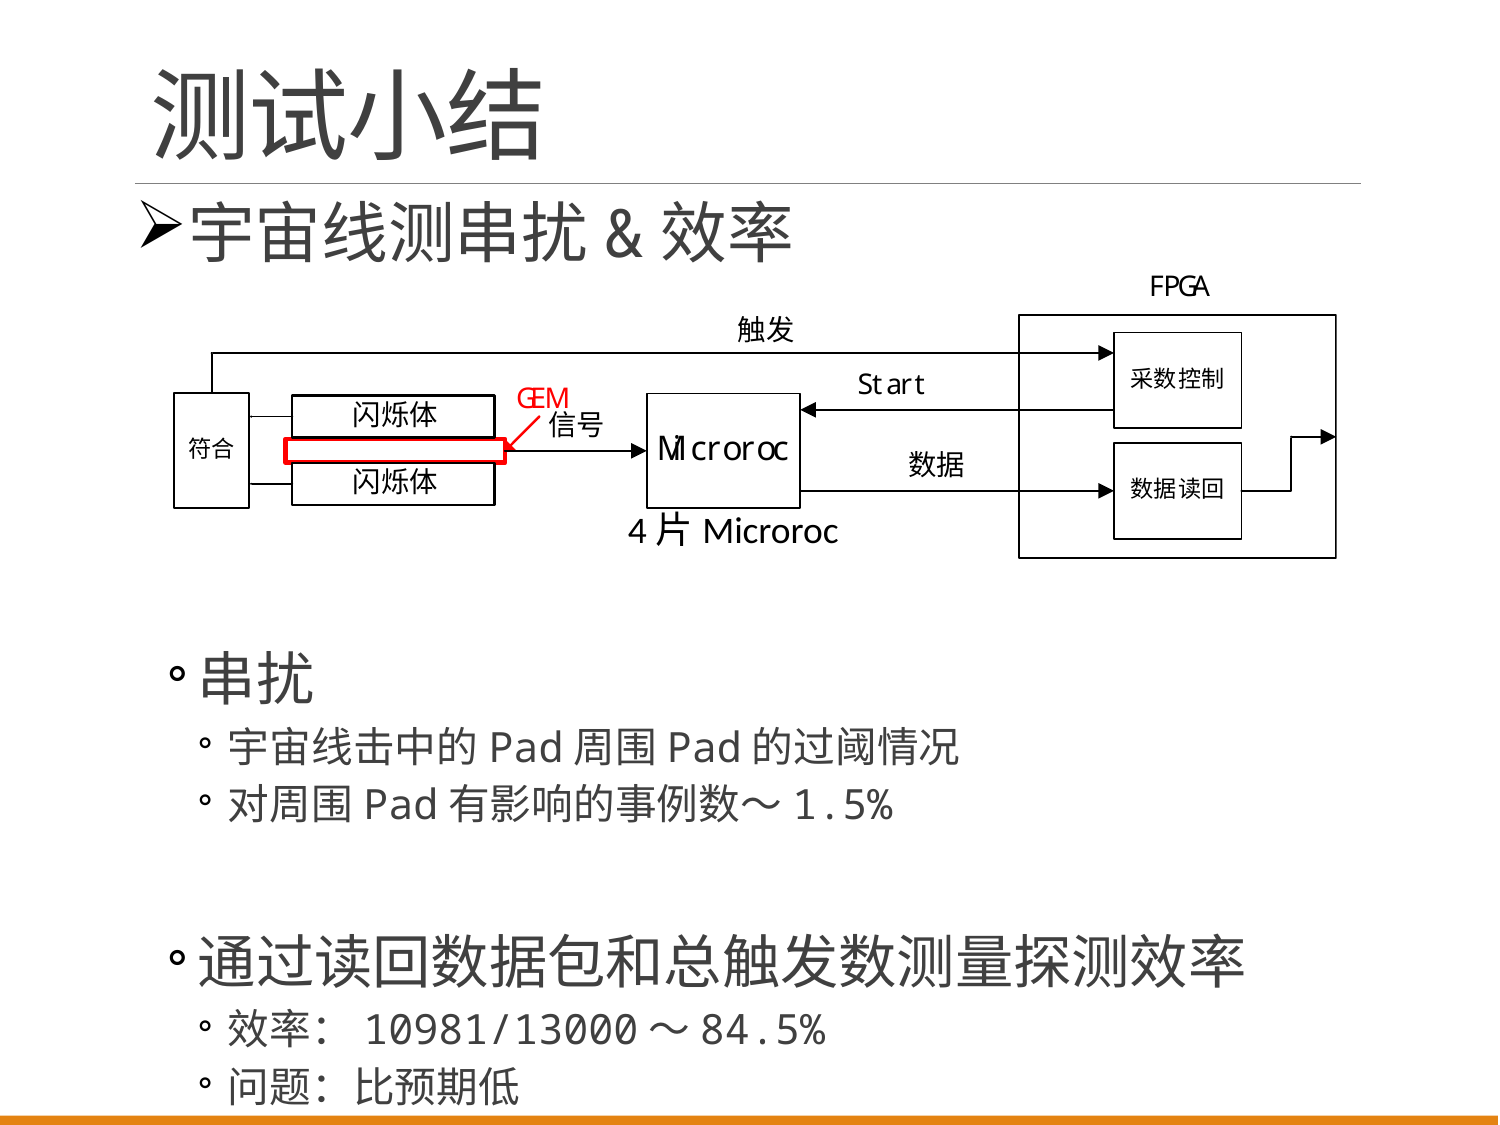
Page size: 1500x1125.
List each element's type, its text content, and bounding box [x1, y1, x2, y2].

picture [170, 261, 1338, 560]
list 宇宙线测串扰&效率 串扰 宇宙线击中的Pad周围Pad的过阈情况 对周围Pad有影响的事例数～1.5% 通过读回数据包和总触发数测量探测效率 效率：10981/13000～84.5% 问题：比预期低 [135, 192, 1373, 1097]
title 测试小结 [135, 47, 1373, 181]
